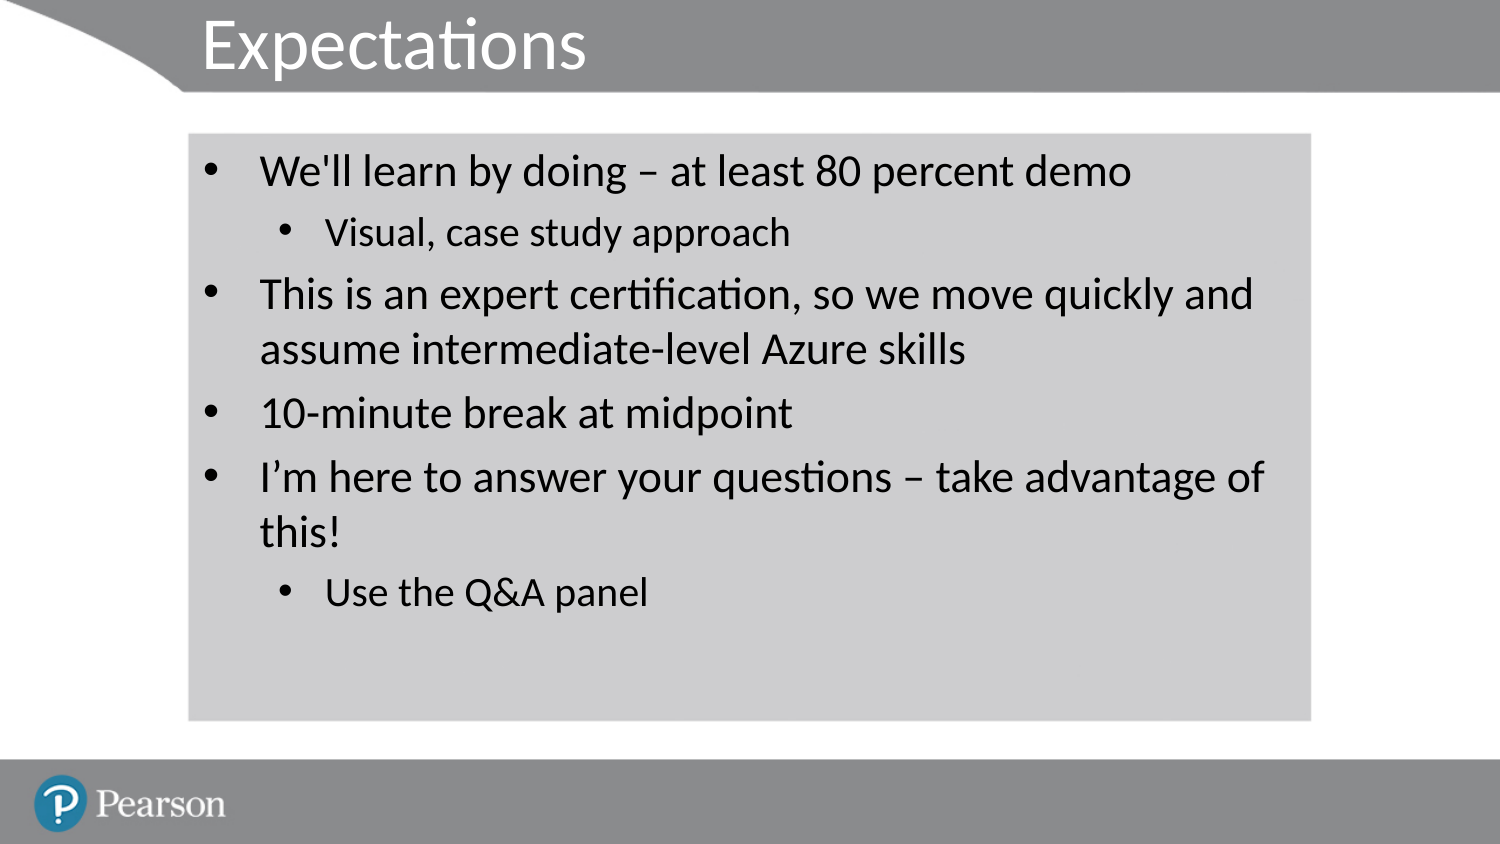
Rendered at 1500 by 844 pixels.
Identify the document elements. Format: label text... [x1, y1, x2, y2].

list We'll learn by doing – at least 80 percent demo Visual, case study approach This is an expert certification, so we move quickly and assume intermediate-level Azure skills 10-minute break at midpoint I’m here to answer your questions – take advantage of this! Use the Q&A panel [188, 133, 1311, 716]
title Expectations [186, 0, 1425, 79]
picture [0, 0, 1500, 844]
